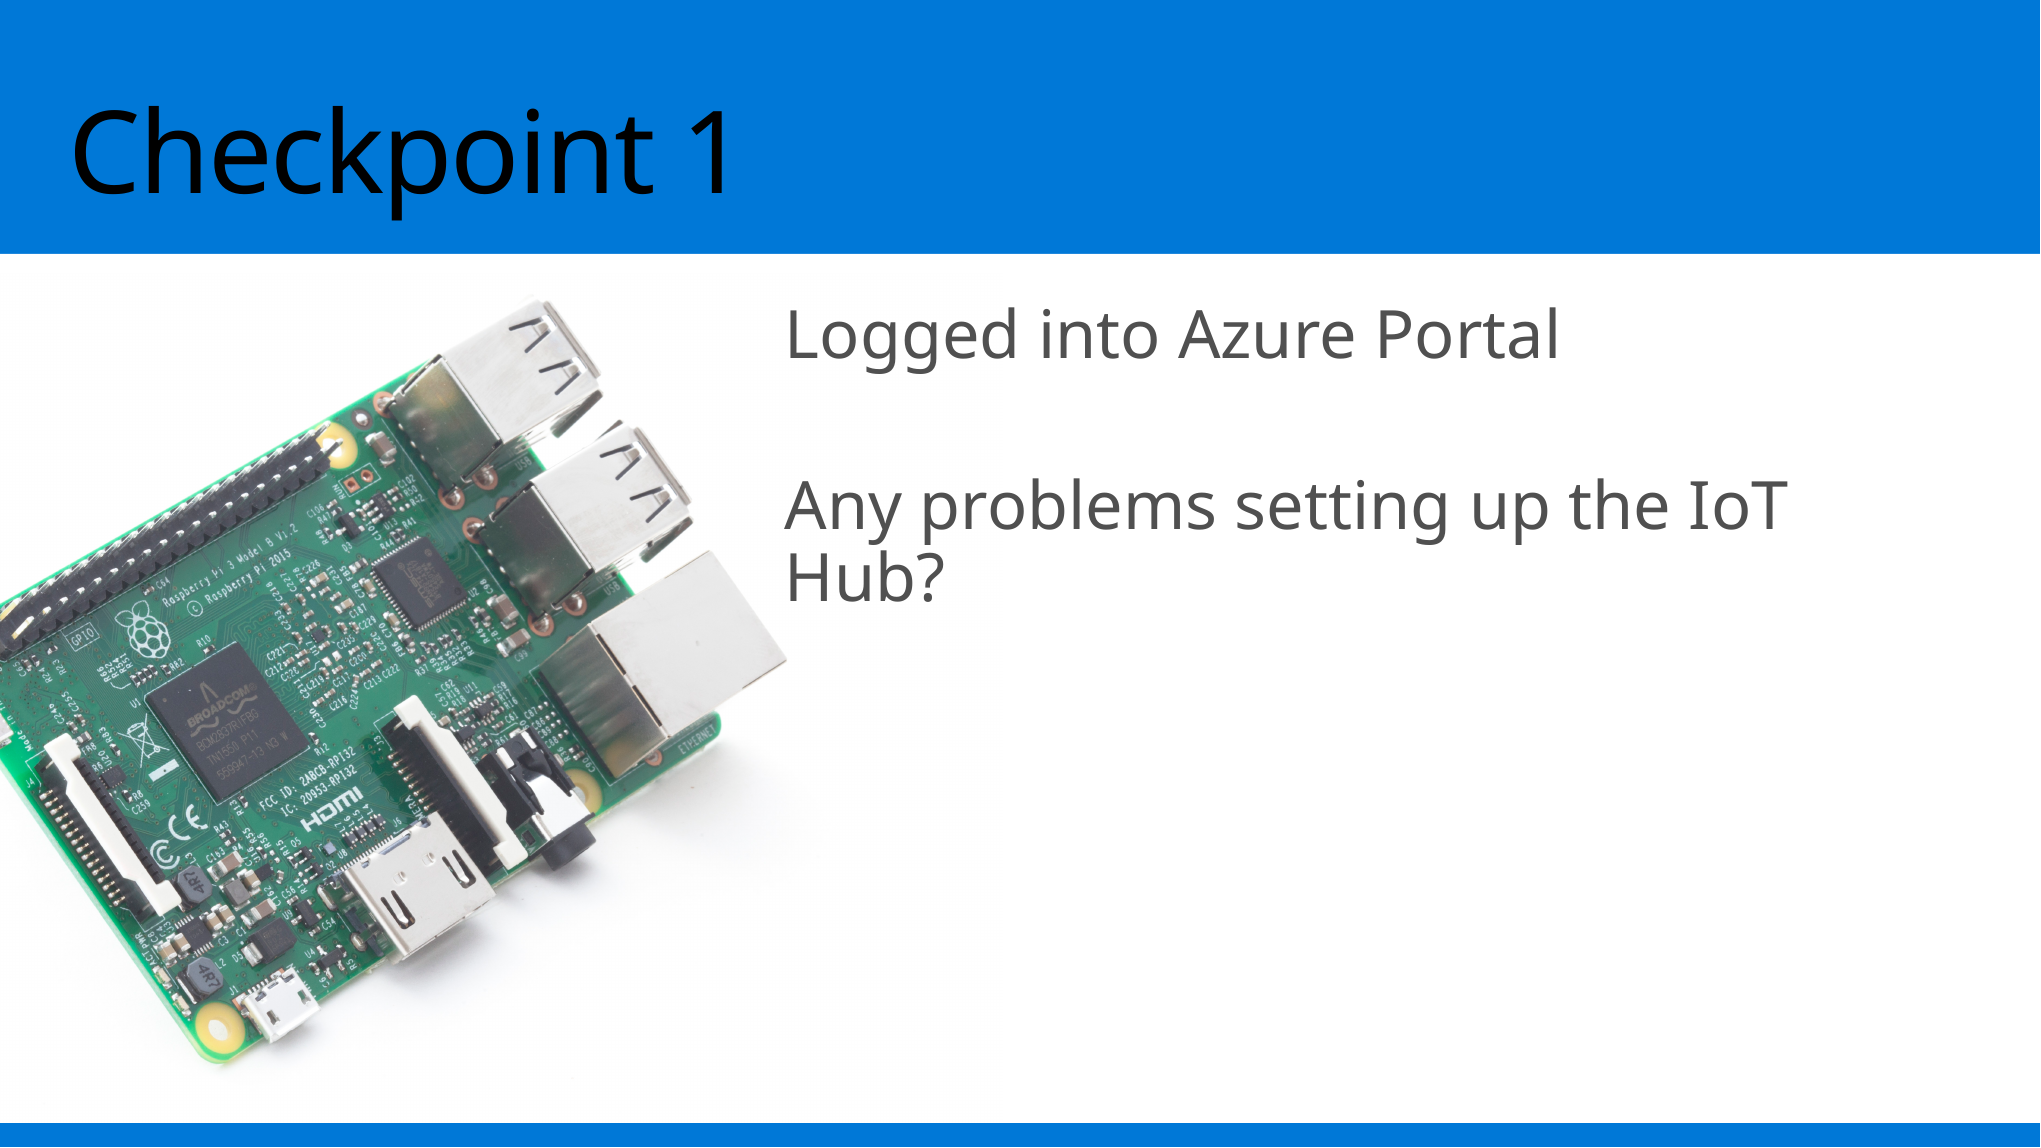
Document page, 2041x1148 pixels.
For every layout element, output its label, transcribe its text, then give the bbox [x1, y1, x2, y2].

text_box [0, 253, 2041, 1124]
title Checkpoint 1 [45, 79, 1996, 230]
text_box Logged into Azure Portal Any problems setting up the IoT Hub? [1003, 293, 1980, 1037]
picture [0, 273, 1003, 1124]
